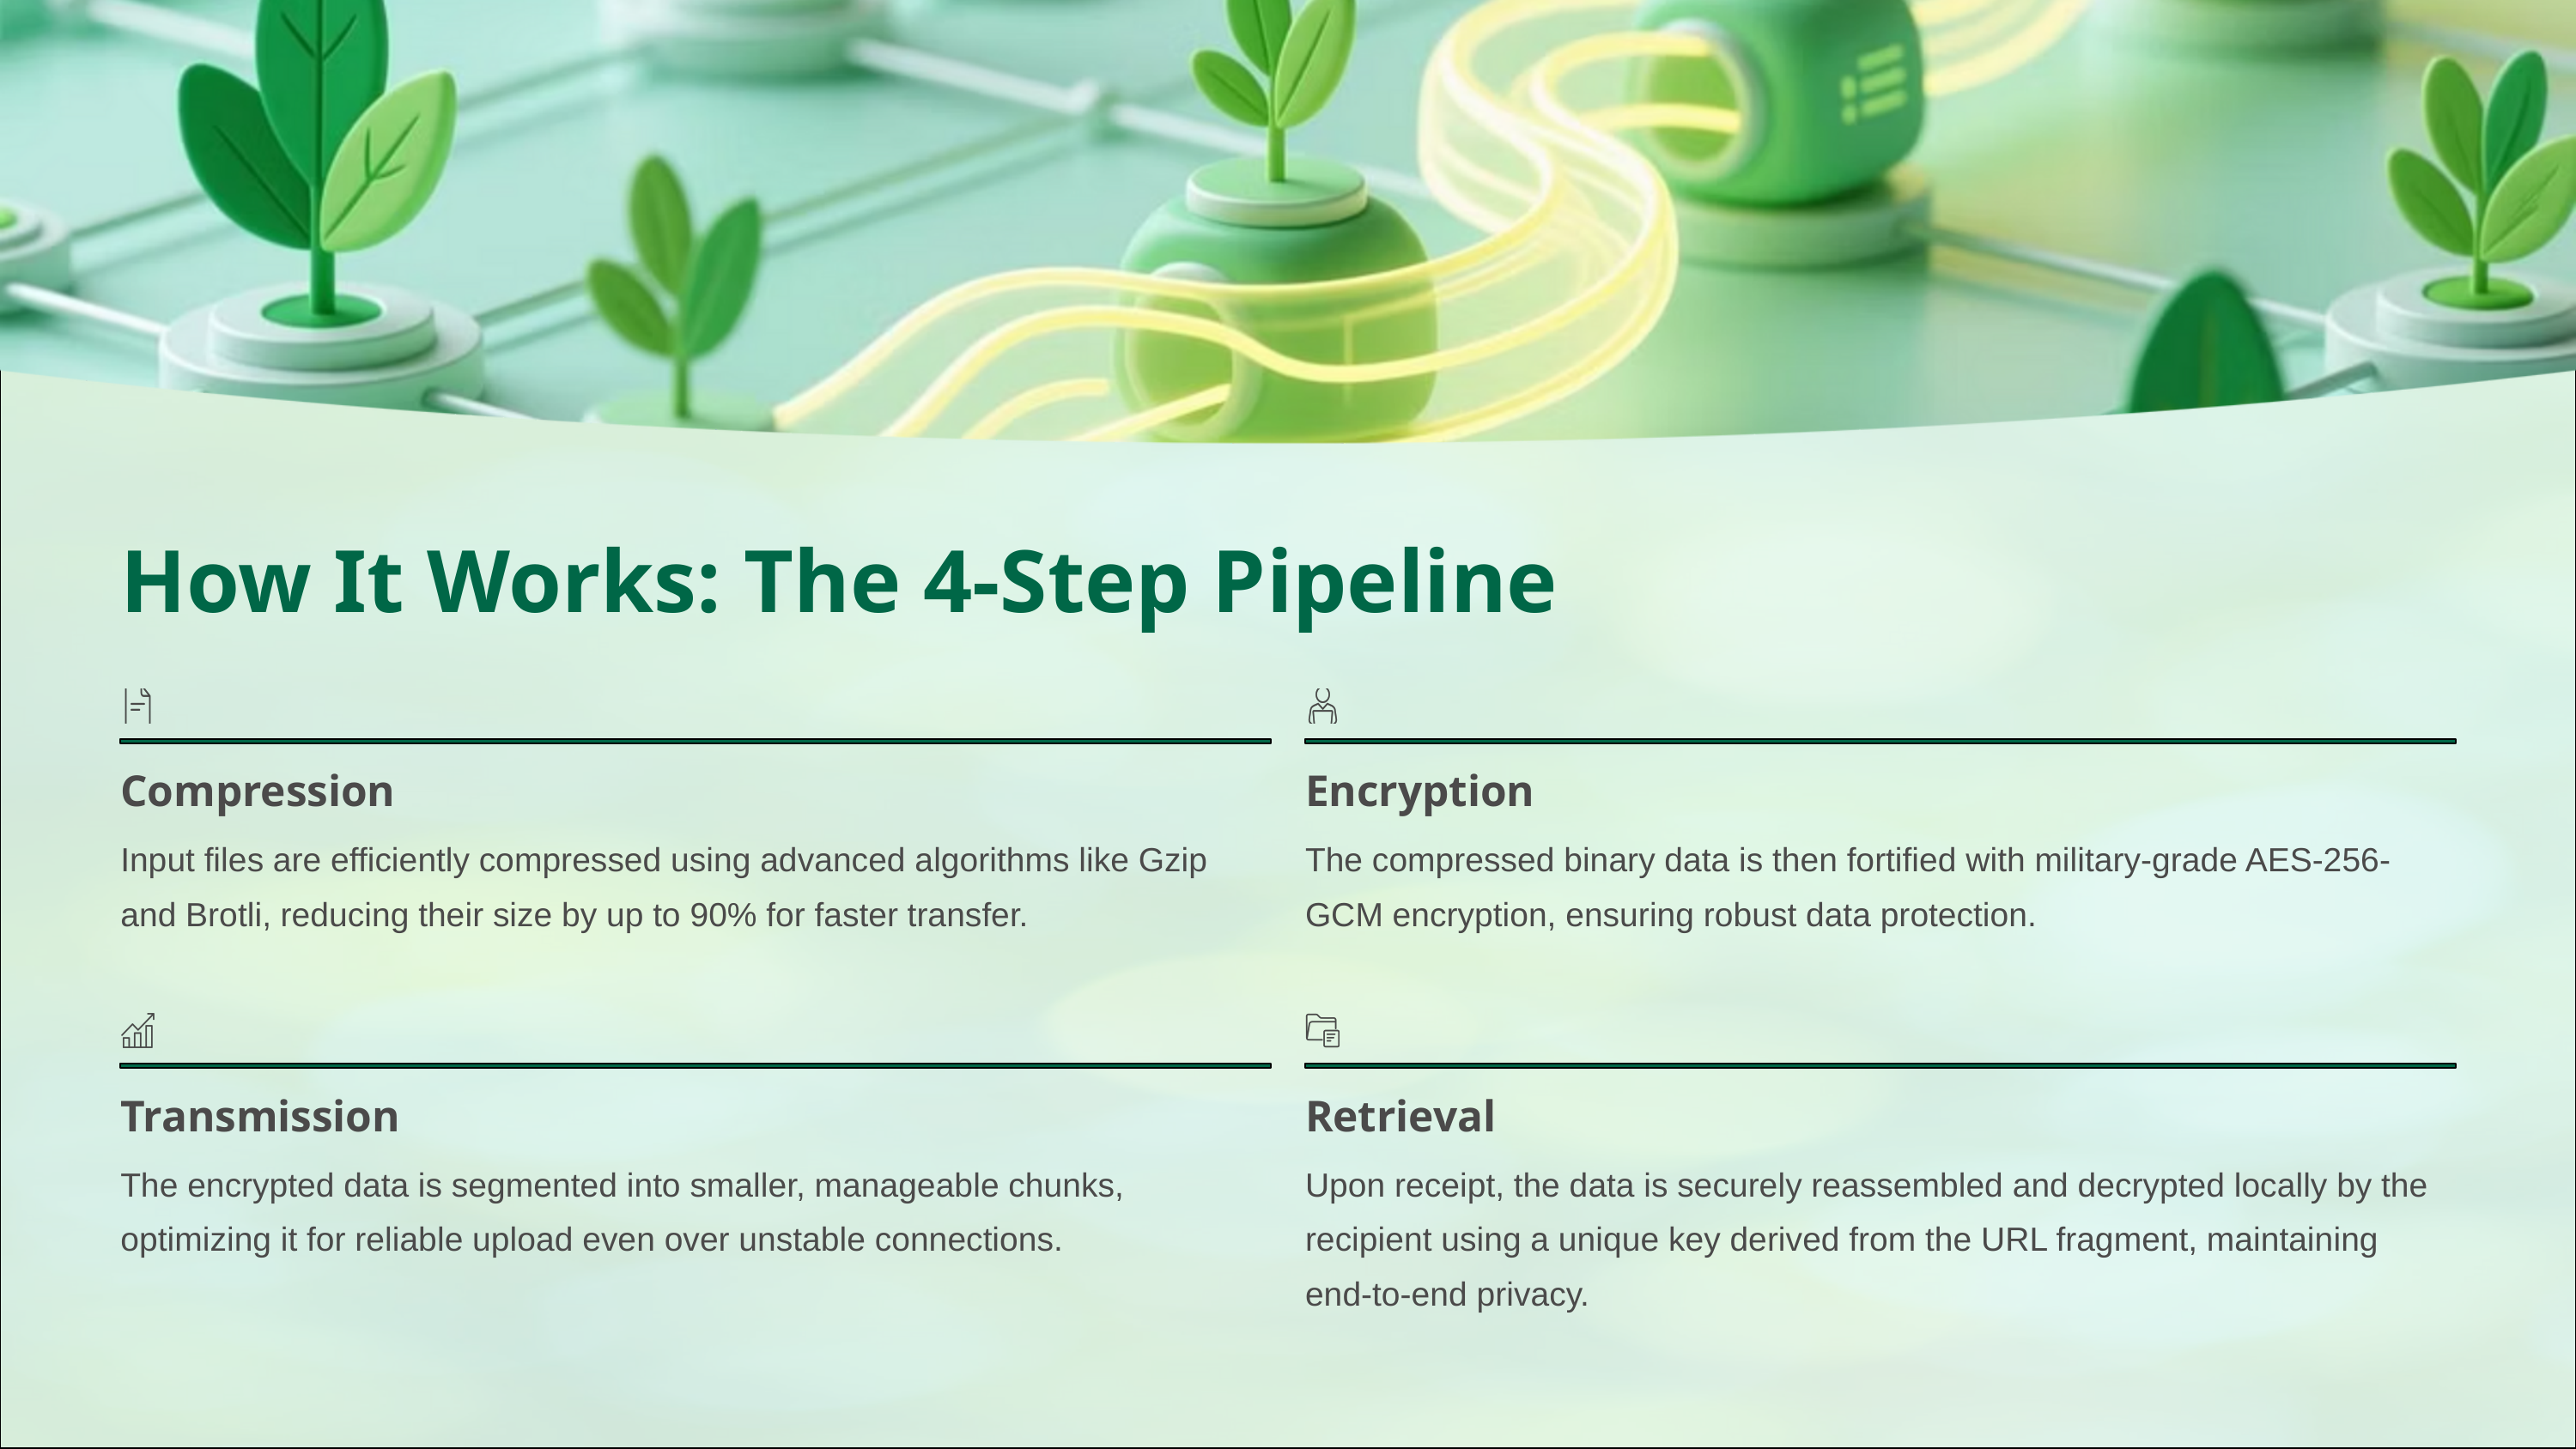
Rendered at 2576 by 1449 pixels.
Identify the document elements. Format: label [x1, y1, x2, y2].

text_box [0, 0, 2576, 1449]
text_box [120, 738, 1272, 743]
text_box [1304, 1064, 2456, 1069]
text_box [1304, 738, 2456, 743]
text_box [120, 1064, 1272, 1069]
